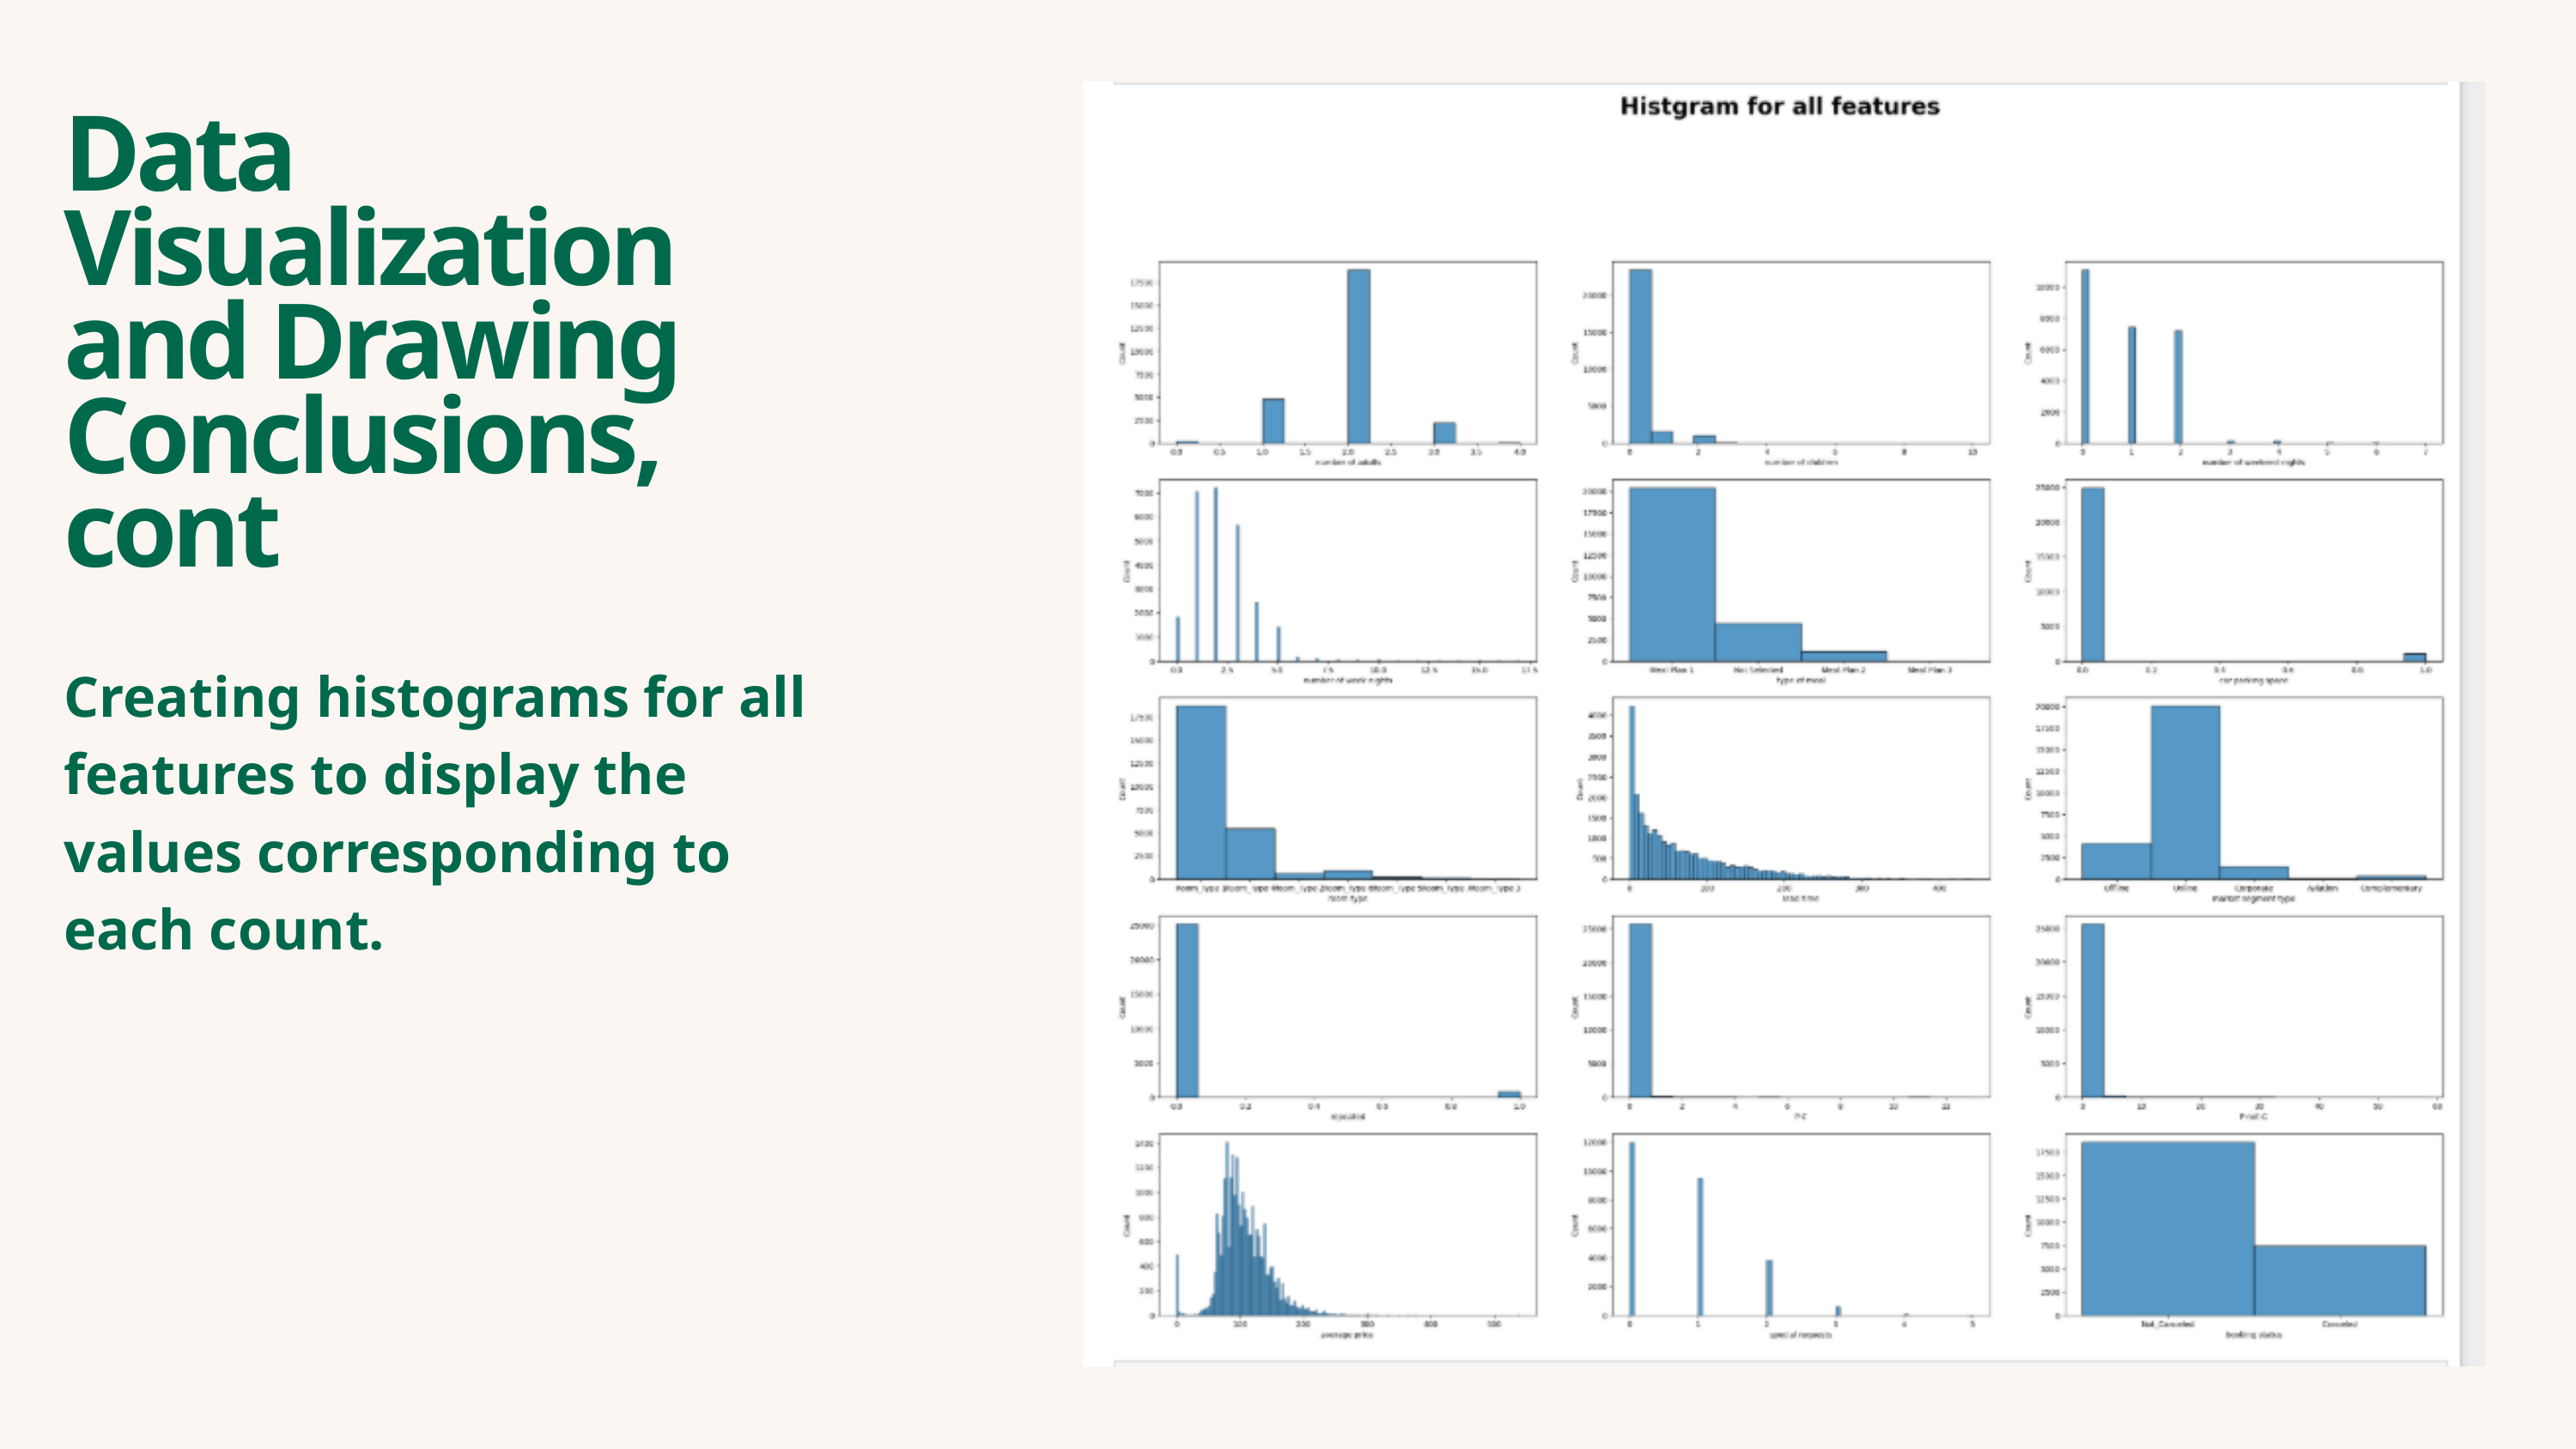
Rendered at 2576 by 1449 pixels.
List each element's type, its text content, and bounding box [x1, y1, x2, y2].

text_box Data Visualization and Drawing Conclusions,cont [64, 118, 682, 589]
text_box [1083, 82, 2487, 1367]
text_box Creating histograms for all features to display the values corresponding to each count. [64, 650, 843, 1039]
